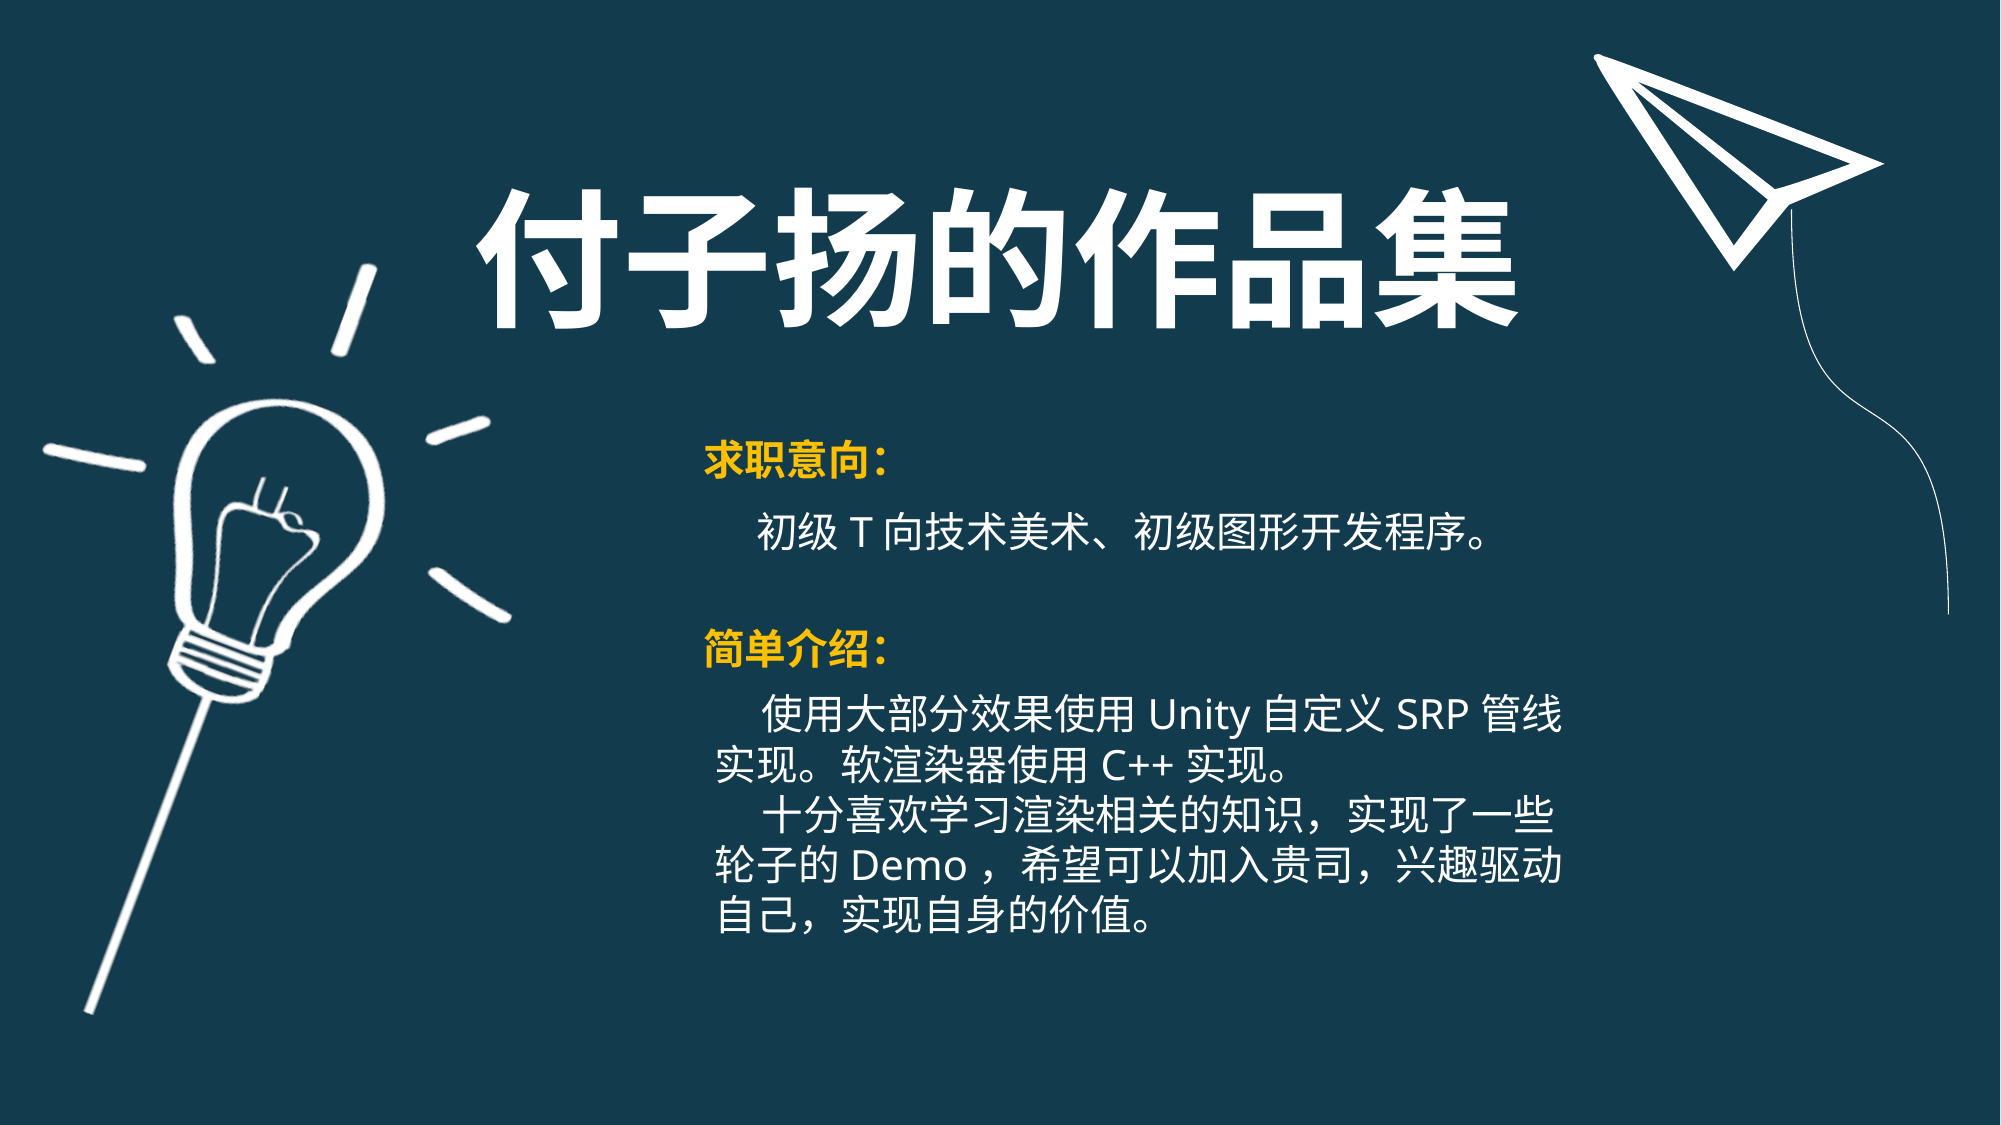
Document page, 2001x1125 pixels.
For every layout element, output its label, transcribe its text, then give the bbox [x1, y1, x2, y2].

text_box [1593, 54, 1885, 272]
text_box 求职意向： [688, 426, 927, 492]
text_box 初级T向技术美术、初级图形开发程序。 [741, 498, 1524, 613]
text_box 使用大部分效果使用Unity自定义SRP管线实现。软渲染器使用C++实现。 十分喜欢学习渲染相关的知识，实现了一些轮子的Demo，希望可以加入贵司，兴趣驱动自己，实现自身的价值。 [700, 681, 1590, 946]
text_box 付子扬的作品集 [457, 157, 1538, 353]
text_box 简单介绍： [688, 590, 927, 680]
picture [0, 0, 2001, 1125]
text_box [1667, 333, 2000, 491]
